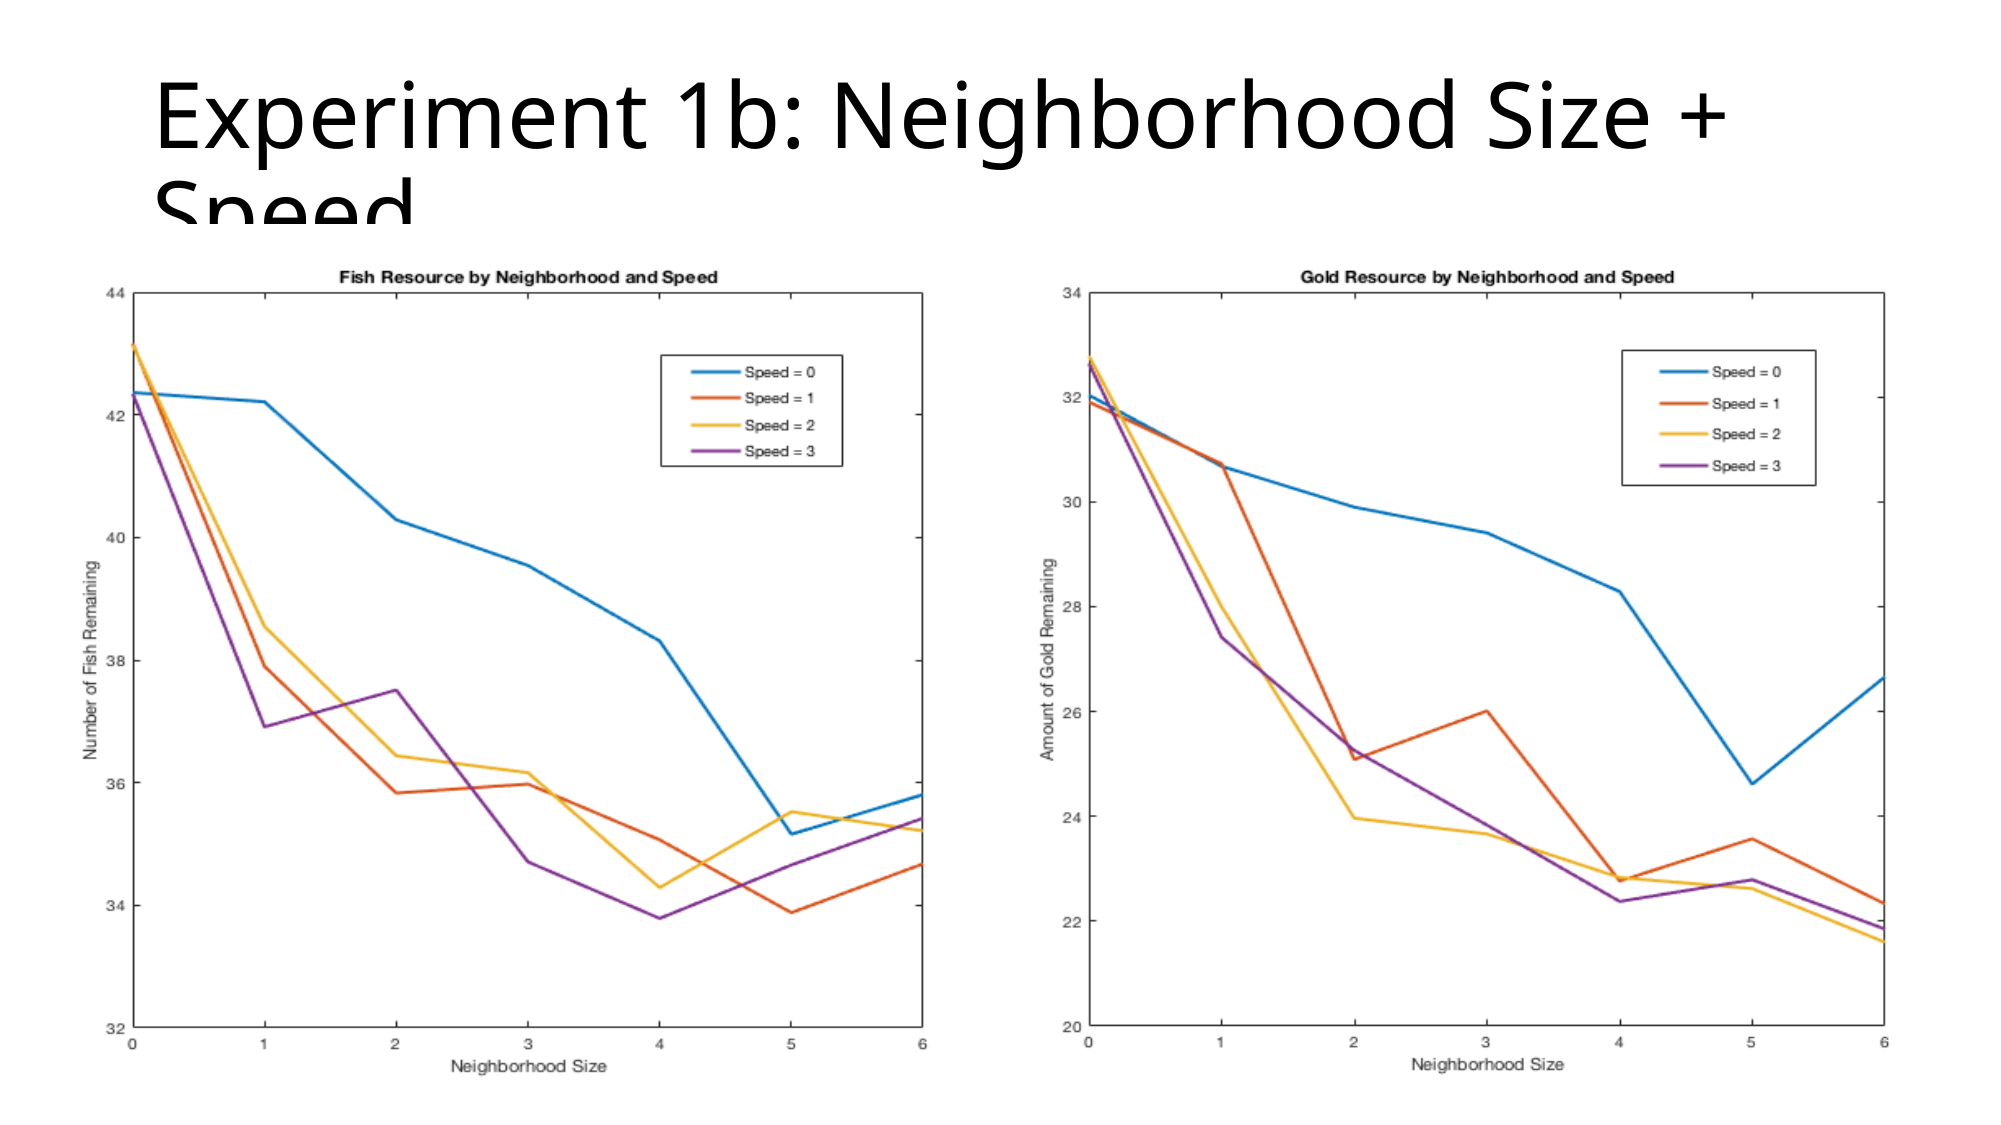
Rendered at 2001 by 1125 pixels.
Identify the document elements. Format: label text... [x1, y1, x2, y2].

title Experiment 1b: Neighborhood Size + Speed [137, 59, 1863, 224]
picture [0, 224, 1957, 1125]
